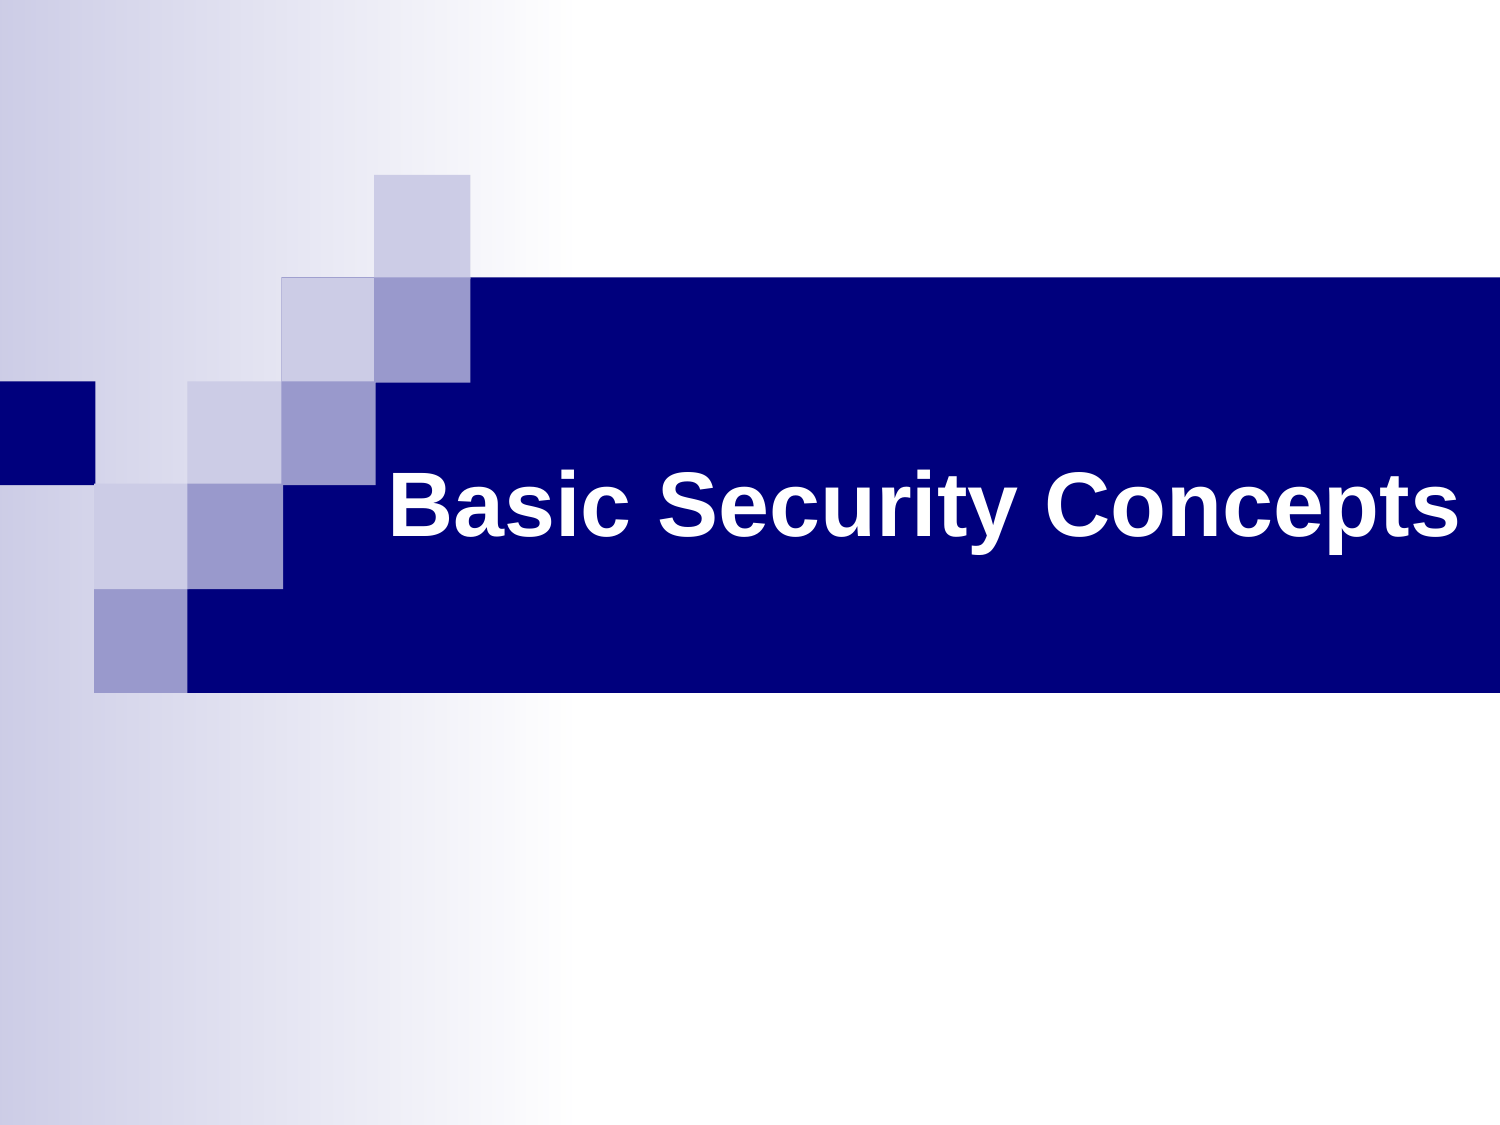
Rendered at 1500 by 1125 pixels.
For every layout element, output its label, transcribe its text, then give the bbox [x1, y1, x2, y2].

subtitle Basic Security Concepts [350, 437, 1500, 996]
